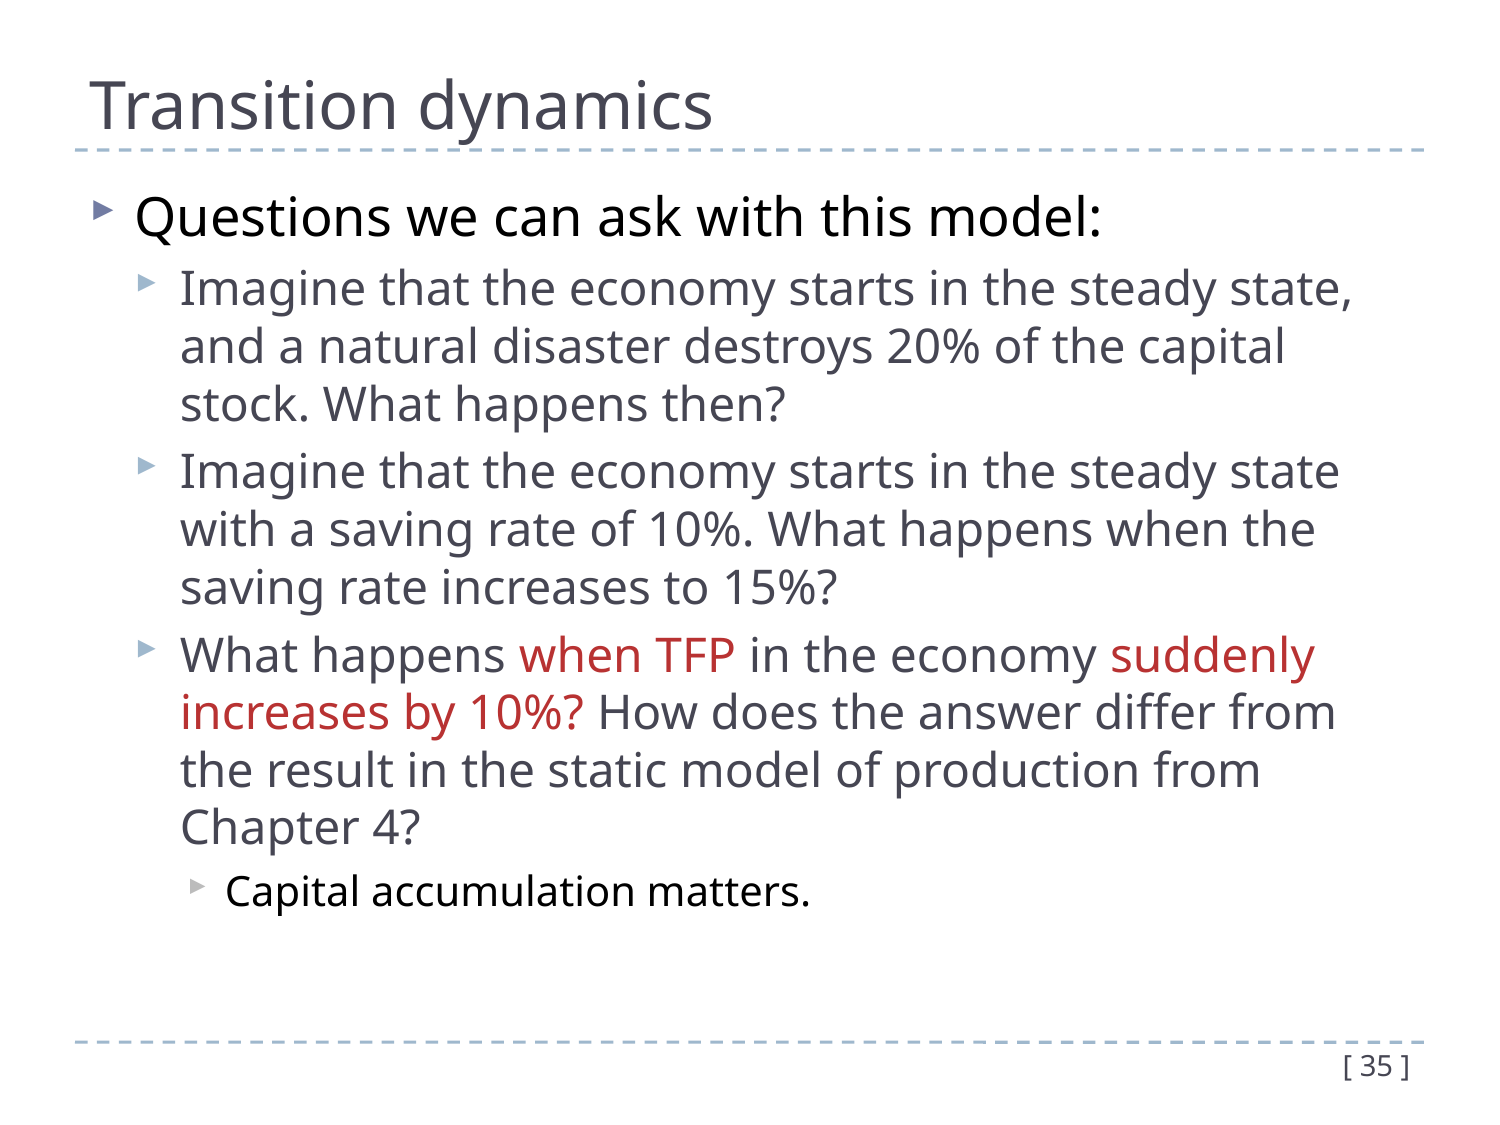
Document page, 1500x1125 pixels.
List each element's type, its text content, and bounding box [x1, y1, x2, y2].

title Transition dynamics [75, 24, 1425, 150]
list Questions we can ask with this model: Imagine that the economy starts in the steady state, and a natural disaster destroys 20% of the capital stock. What happens then? Imagine that the economy starts in the steady state with a saving rate of 10%. What happens when the saving rate increases to 15%? What happens when TFP in the economy suddenly increases by 10%? How does the answer differ from the result in the static model of production from Chapter 4? Capital accumulation matters. [75, 174, 1425, 1025]
slide_number [ 35 ] [1100, 1040, 1425, 1100]
